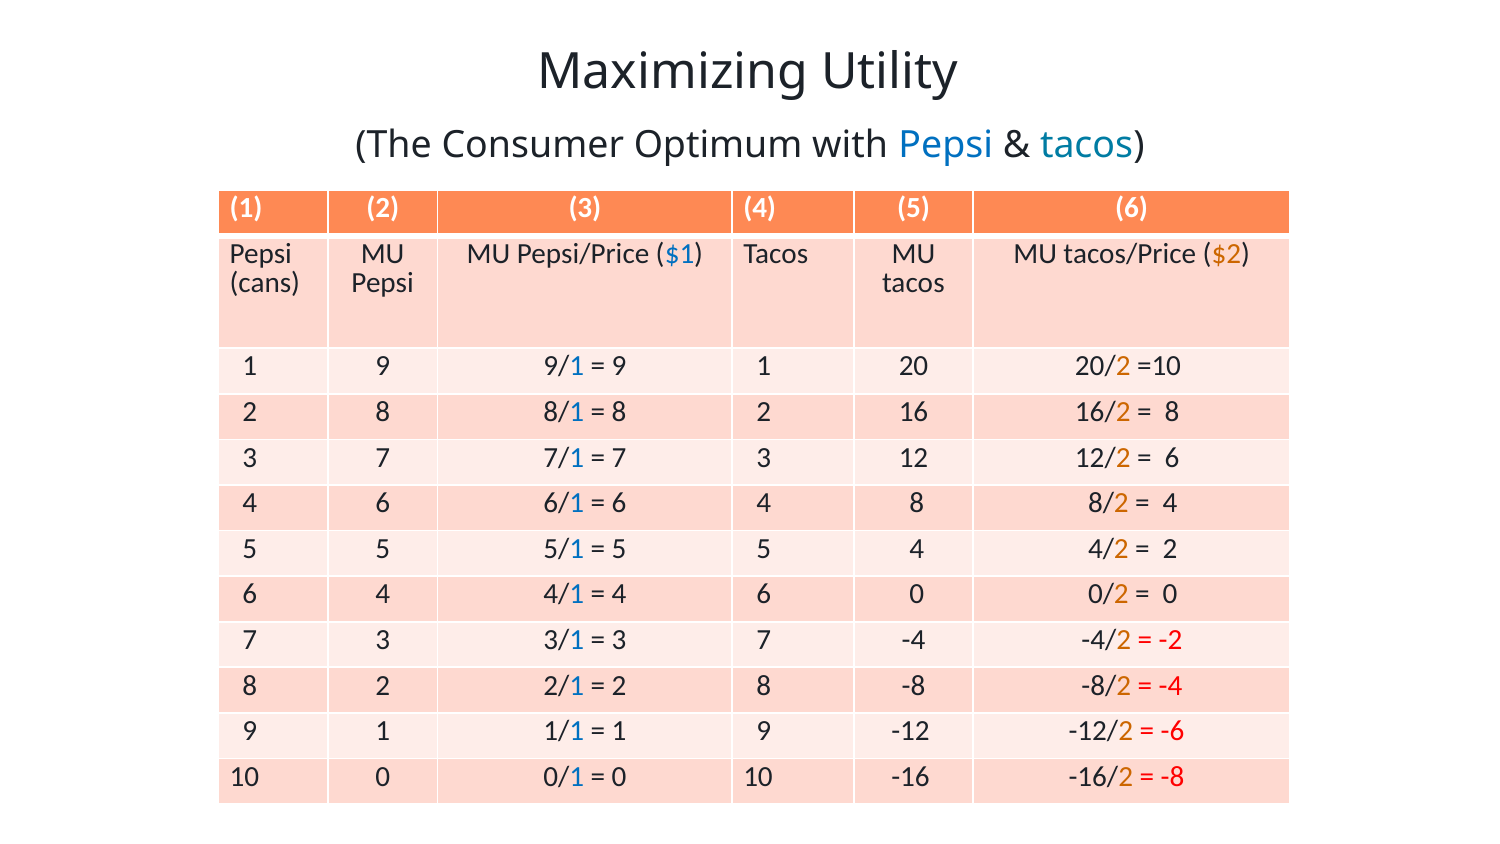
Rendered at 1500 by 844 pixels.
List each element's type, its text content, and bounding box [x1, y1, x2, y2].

table_cell 8/2 = 4 [974, 486, 1289, 530]
table_cell 7 [733, 623, 853, 666]
table_cell -16 [855, 759, 972, 803]
table_cell 4 [219, 486, 327, 530]
table_cell 0/2 = 0 [974, 577, 1289, 621]
table_cell -8/2 = -4 [974, 668, 1289, 712]
table_cell 1 [219, 349, 327, 393]
table_cell Tacos [733, 239, 853, 347]
table_cell 7 [219, 623, 327, 666]
table_cell 2 [219, 395, 327, 439]
table_cell 5 [733, 531, 853, 575]
table_cell 8 [733, 668, 853, 712]
table_cell 2/1 = 2 [438, 668, 731, 712]
table_header (2) [329, 191, 437, 233]
table_cell 16 [855, 395, 972, 439]
table_cell MU tacos [855, 239, 972, 347]
table_cell 3 [733, 440, 853, 484]
table_cell -8 [855, 668, 972, 712]
table_cell 3/1 = 3 [438, 623, 731, 666]
table_cell 3 [329, 623, 437, 666]
table_cell MU Pepsi [329, 239, 437, 347]
table_cell 8/1 = 8 [438, 395, 731, 439]
table_cell -12 [855, 714, 972, 758]
table_cell 4 [329, 577, 437, 621]
table_cell 2 [329, 668, 437, 712]
table_cell -4 [855, 623, 972, 666]
table_cell 12/2 = 6 [974, 440, 1289, 484]
table_cell 0 [329, 759, 437, 803]
table_cell 4/2 = 2 [974, 531, 1289, 575]
table_header (1) [219, 191, 327, 233]
table_cell -4/2 = -2 [974, 623, 1289, 666]
table_header (4) [733, 191, 853, 233]
table_cell 0 [855, 577, 972, 621]
table_cell 6/1 = 6 [438, 486, 731, 530]
table_cell -12/2 = -6 [974, 714, 1289, 758]
table_cell 4 [733, 486, 853, 530]
table_cell 8 [329, 395, 437, 439]
text_box (The Consumer Optimum with Pepsi & tacos) [262, 113, 1238, 173]
table_cell 16/2 = 8 [974, 395, 1289, 439]
table_cell 5 [219, 531, 327, 575]
table_cell 5/1 = 5 [438, 531, 731, 575]
table_cell Pepsi (cans) [219, 239, 327, 347]
table_cell 4 [855, 531, 972, 575]
table_cell 9 [219, 714, 327, 758]
table_cell 0/1 = 0 [438, 759, 731, 803]
table_cell 20 [855, 349, 972, 393]
table_cell -16/2 = -8 [974, 759, 1289, 803]
table_cell 8 [855, 486, 972, 530]
table_cell 9 [329, 349, 437, 393]
table_cell 10 [733, 759, 853, 803]
table_cell 7 [329, 440, 437, 484]
table_header (6) [974, 191, 1289, 233]
table_cell 1/1 = 1 [438, 714, 731, 758]
table_cell MU tacos/Price ($2) [974, 239, 1289, 347]
table_cell 6 [219, 577, 327, 621]
table_header (3) [438, 191, 731, 233]
table_cell 9/1 = 9 [438, 349, 731, 393]
table_cell MU Pepsi/Price ($1) [438, 239, 731, 347]
table_cell 12 [855, 440, 972, 484]
table_cell 7/1 = 7 [438, 440, 731, 484]
table_cell 20/2 =10 [974, 349, 1289, 393]
table_cell 1 [329, 714, 437, 758]
table_cell 2 [733, 395, 853, 439]
table_cell 3 [219, 440, 327, 484]
table_cell 9 [733, 714, 853, 758]
table_cell 5 [329, 531, 437, 575]
table_cell 1 [733, 349, 853, 393]
table_cell 6 [329, 486, 437, 530]
table_header (5) [855, 191, 972, 233]
table_cell 10 [219, 759, 327, 803]
title Maximizing Utility [248, 20, 1261, 126]
table_cell 8 [219, 668, 327, 712]
table_cell 4/1 = 4 [438, 577, 731, 621]
table_cell 6 [733, 577, 853, 621]
